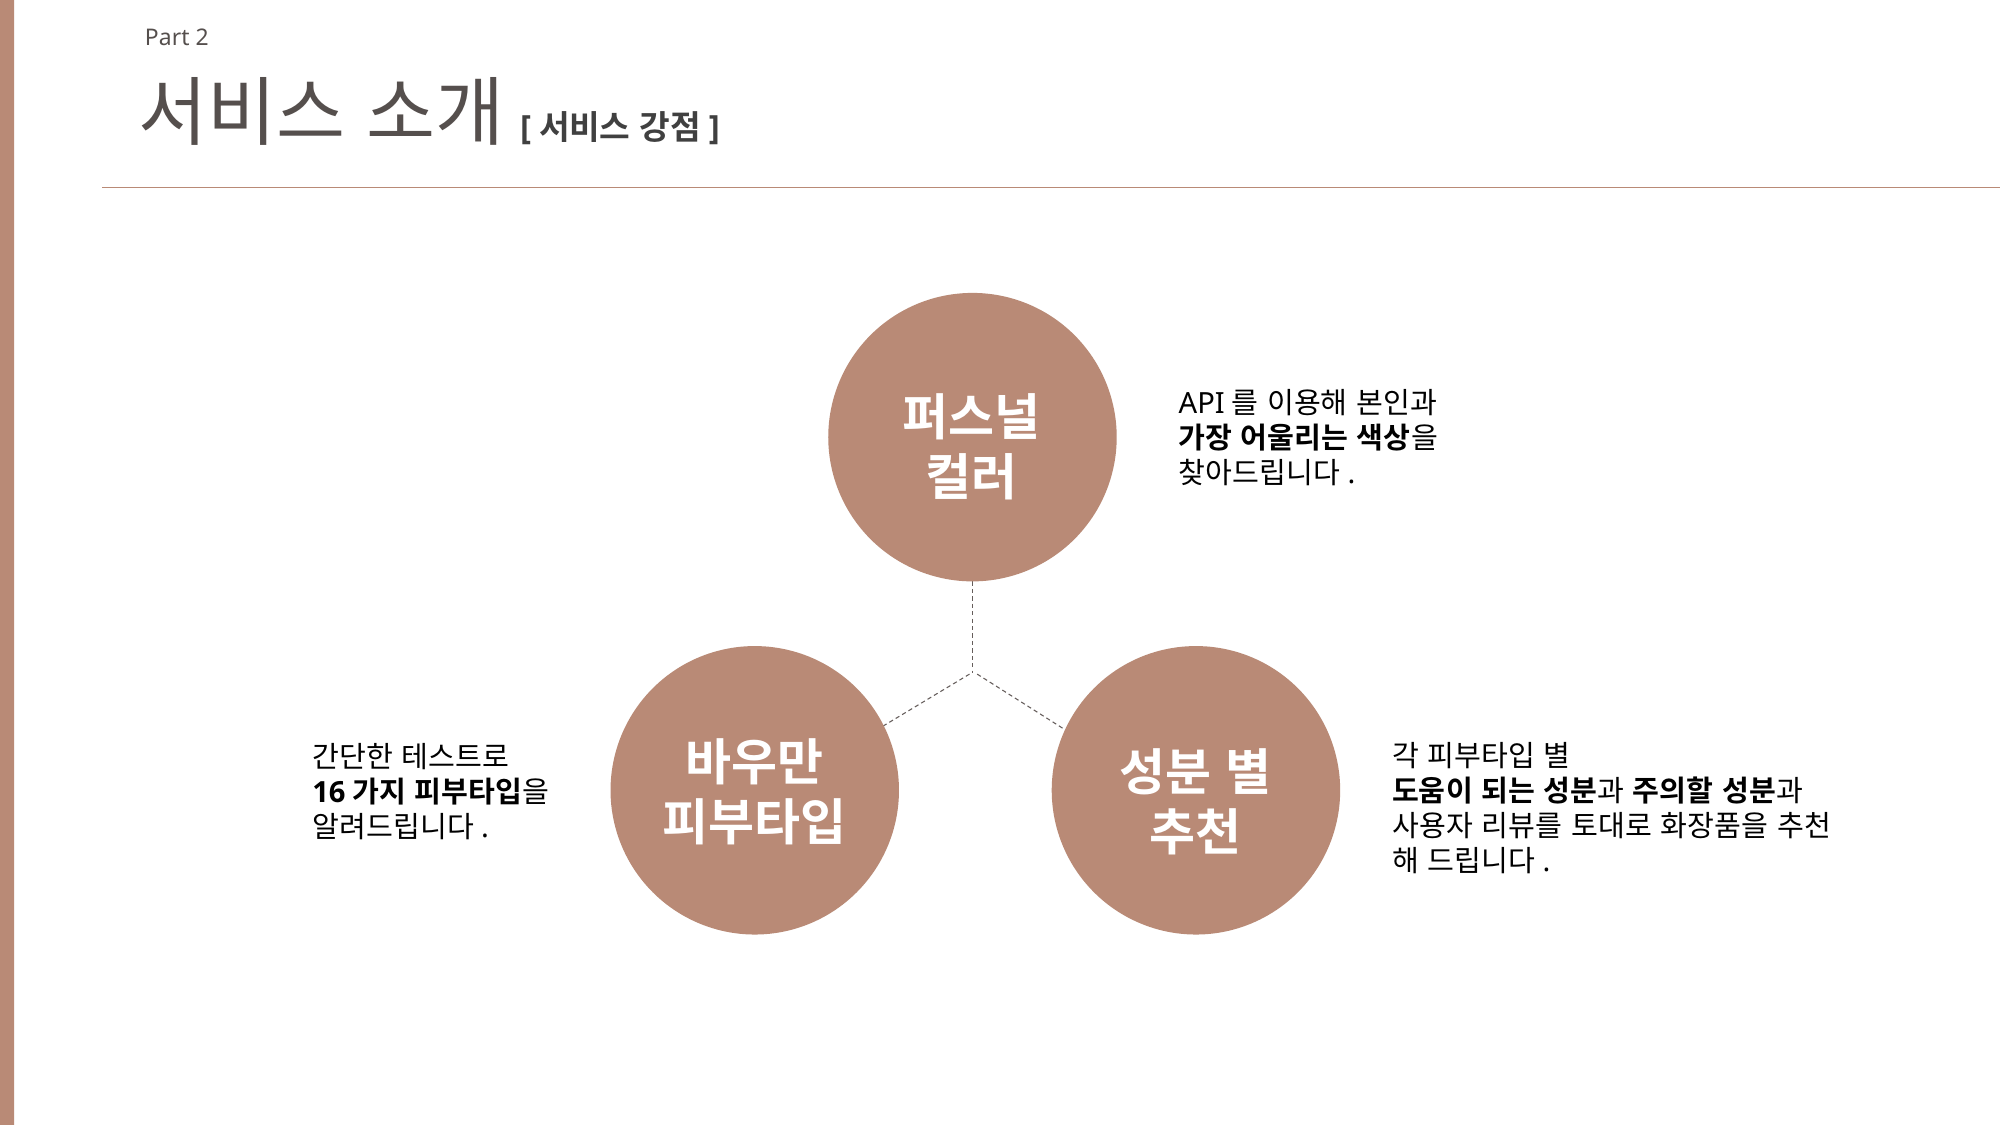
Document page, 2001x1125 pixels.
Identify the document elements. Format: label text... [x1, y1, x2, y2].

text_box 퍼스널 컬러 [887, 378, 1056, 513]
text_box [977, 674, 1154, 786]
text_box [758, 674, 970, 802]
text_box 간단한 테스트로 16가지 피부타입을 알려드립니다. [297, 730, 767, 851]
text_box [1050, 645, 1342, 936]
text_box [622, 802, 900, 936]
text_box [1136, 205, 1489, 771]
text_box [827, 291, 1118, 583]
text_box 바우만 피부타입 [647, 802, 862, 858]
text_box [622, 645, 842, 730]
text_box Part 2 [130, 15, 224, 58]
text_box 서비스 소개 [124, 57, 520, 163]
text_box [서비스 강점] [505, 105, 913, 140]
text_box 각 피부타입 별 도움이 되는 성분과 주의할 성분과 사용자 리뷰를 토대로 화장품을 추천 해 드립니다. [1377, 730, 1847, 885]
text_box 성분 별 추천 [1105, 732, 1287, 868]
text_box API를 이용해 본인과 가장 어울리는 색상을 찾아드립니다. [1163, 376, 1633, 497]
text_box [0, 0, 15, 1125]
text_box 바우만 피부타입 [647, 722, 758, 730]
